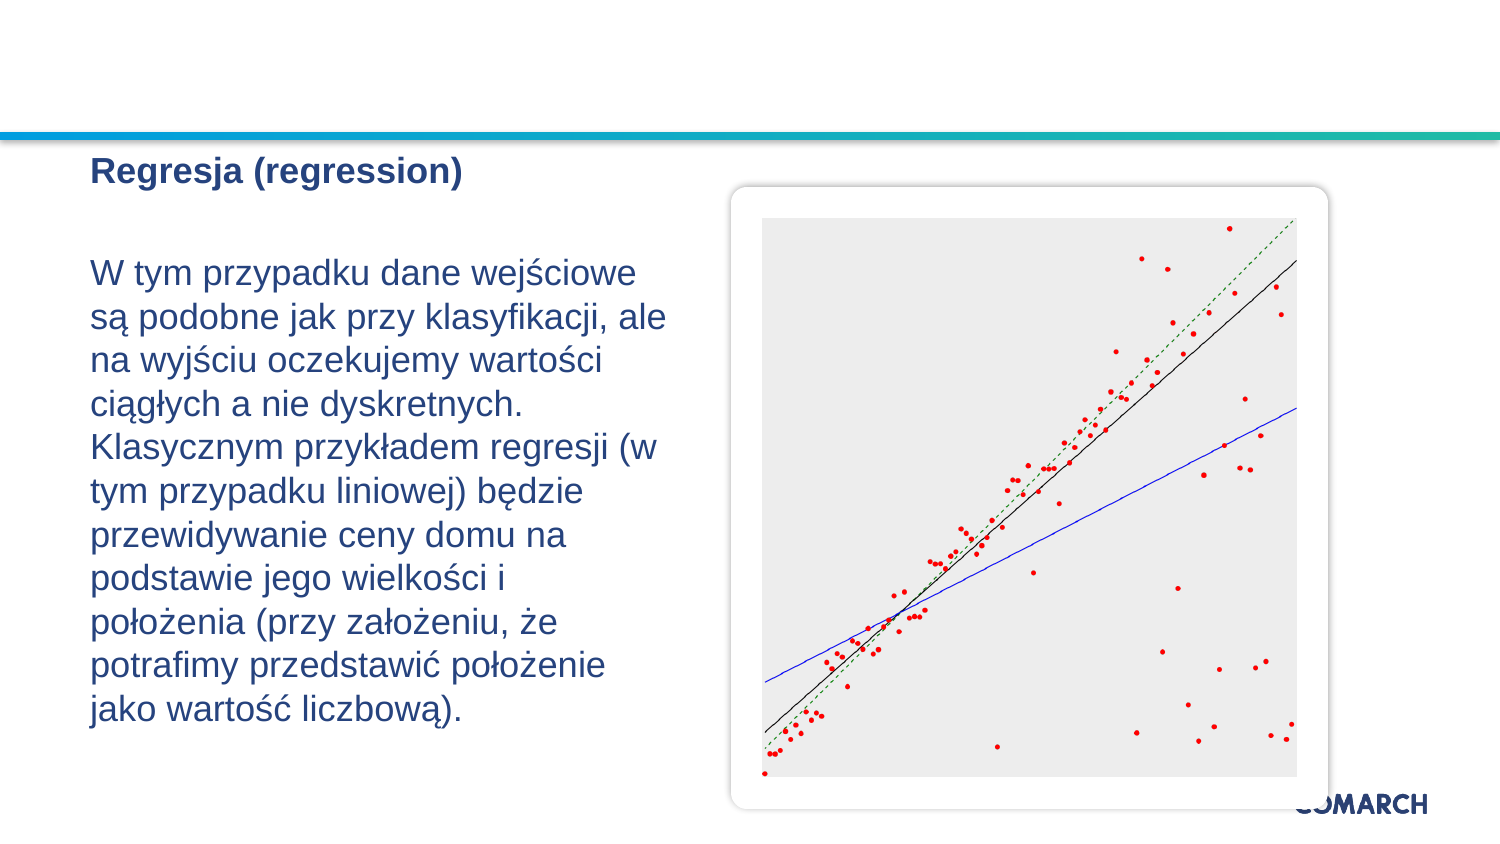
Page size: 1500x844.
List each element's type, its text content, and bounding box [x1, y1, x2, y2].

list Regresja (regression) W tym przypadku dane wejściowe są podobne jak przy klasyfikacji, ale na wyjściu oczekujemy wartości ciągłych a nie dyskretnych. Klasycznym przykładem regresji (w tym przypadku liniowej) będzie przewidywanie ceny domu na podstawie jego wielkości i położenia (przy założeniu, że potrafimy przedstawić położenie jako wartość liczbową). [75, 140, 686, 753]
picture [762, 217, 1297, 778]
picture [1294, 793, 1427, 814]
